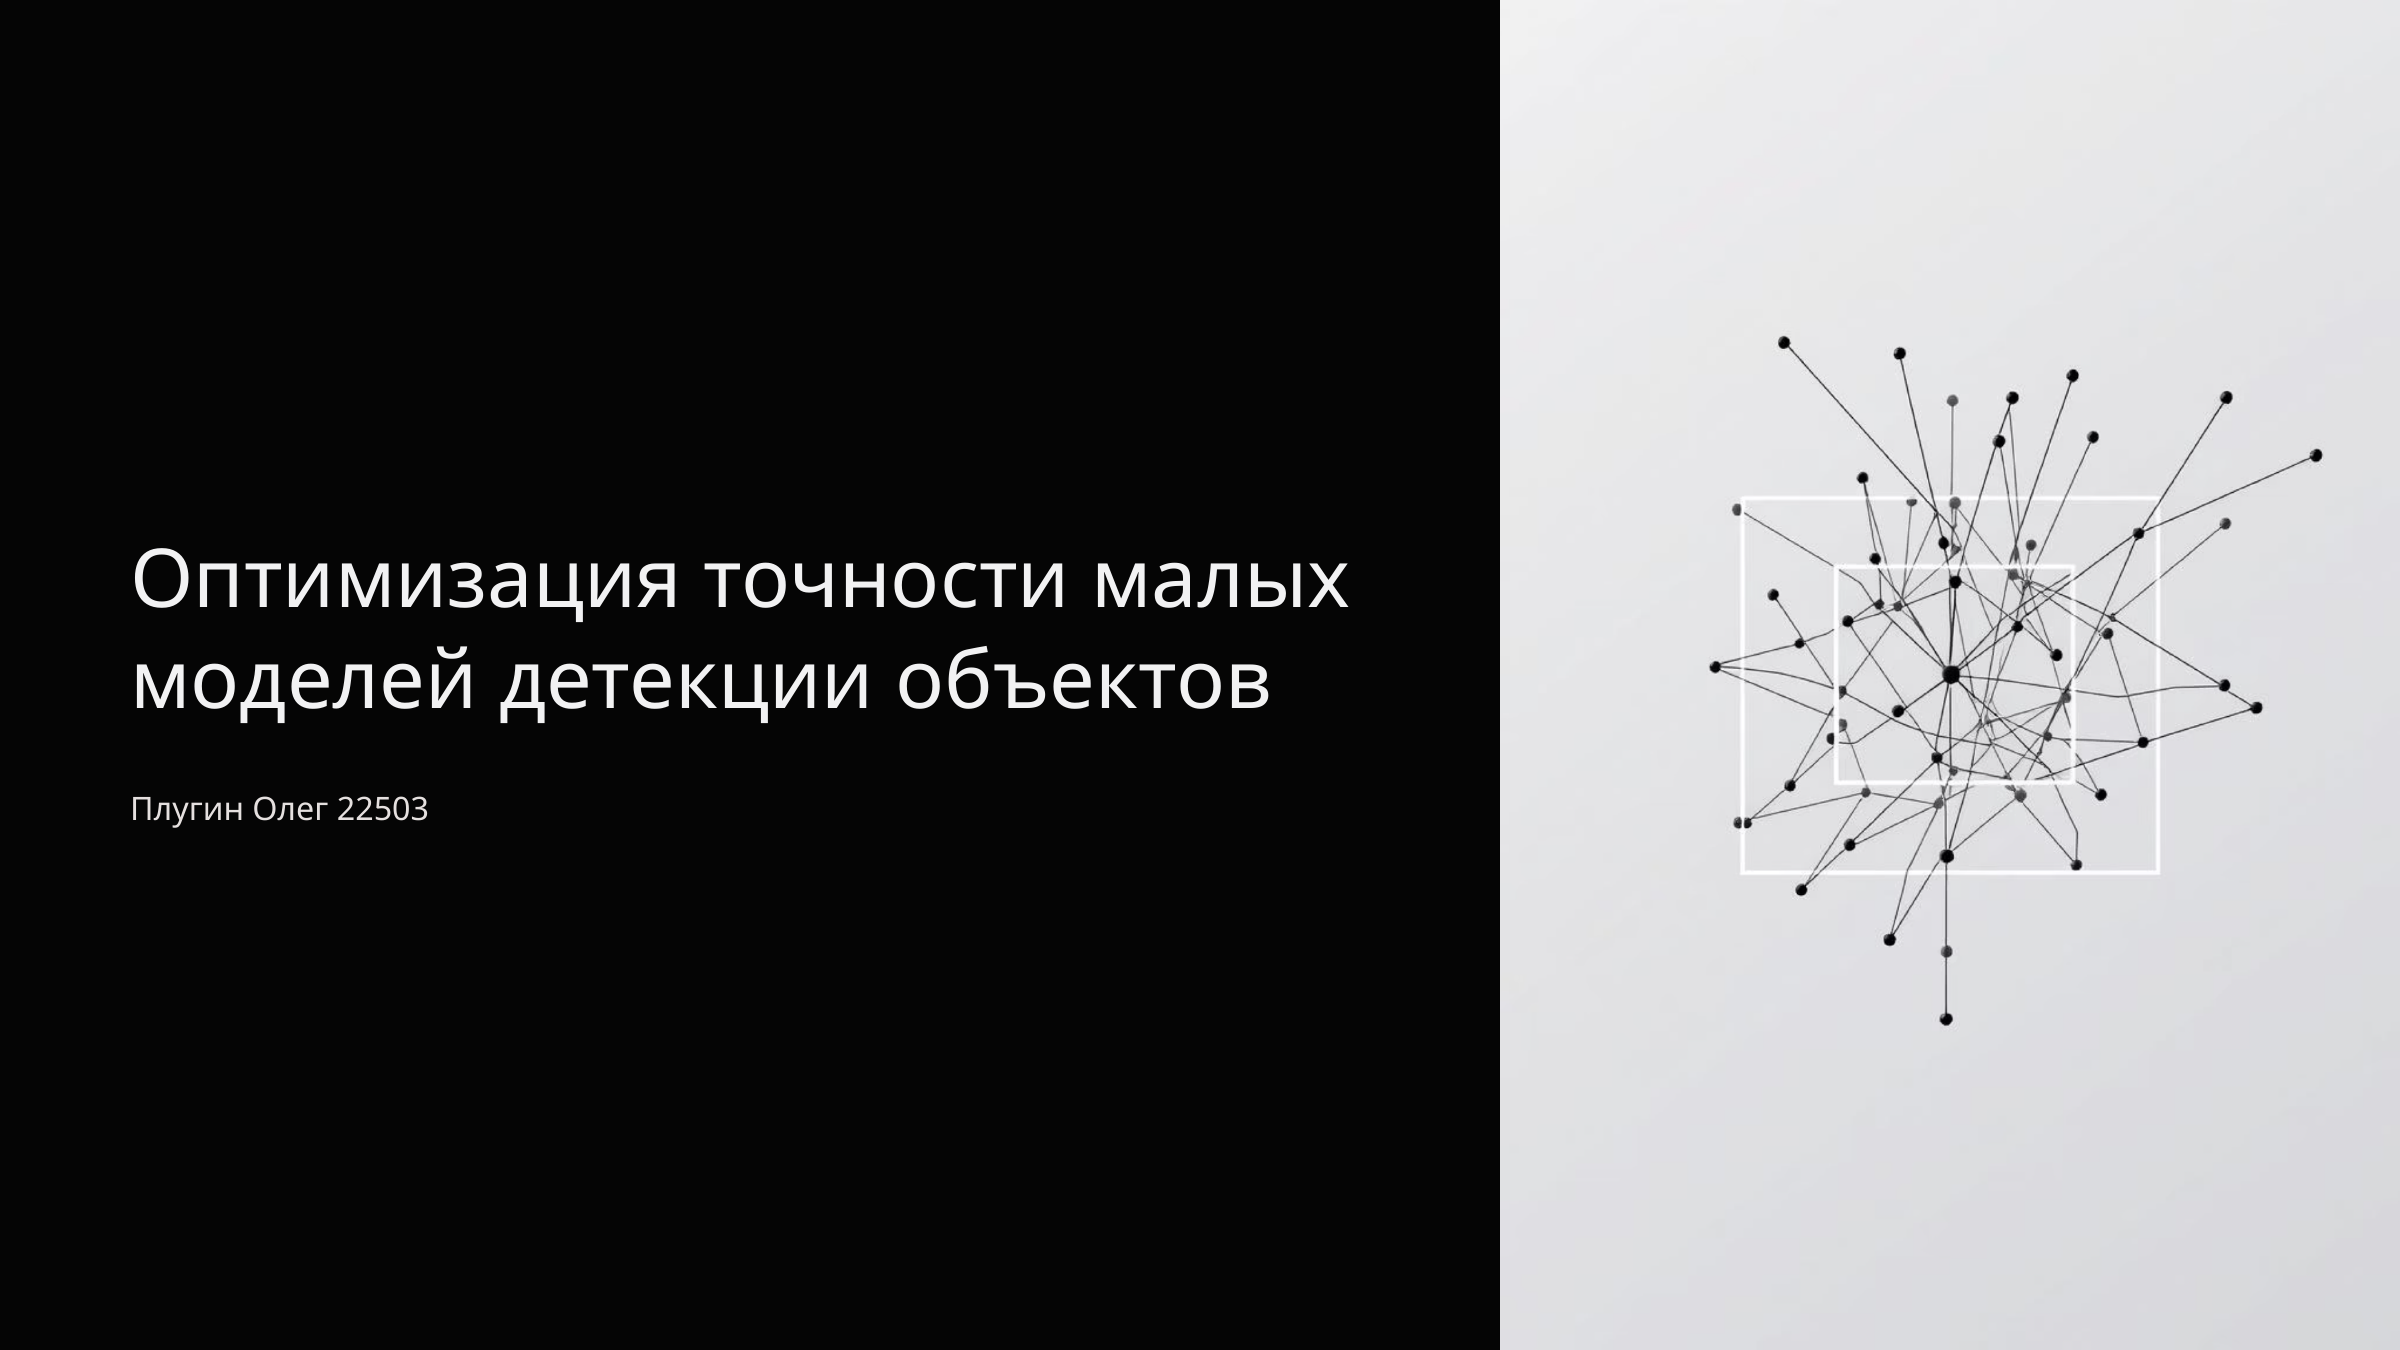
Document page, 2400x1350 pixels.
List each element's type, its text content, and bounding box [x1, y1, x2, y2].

text_box Плугин Олег 22503 [130, 775, 1370, 828]
text_box Оптимизация точности малых моделей детекции объектов [130, 522, 1370, 727]
picture [1499, 0, 2400, 1350]
